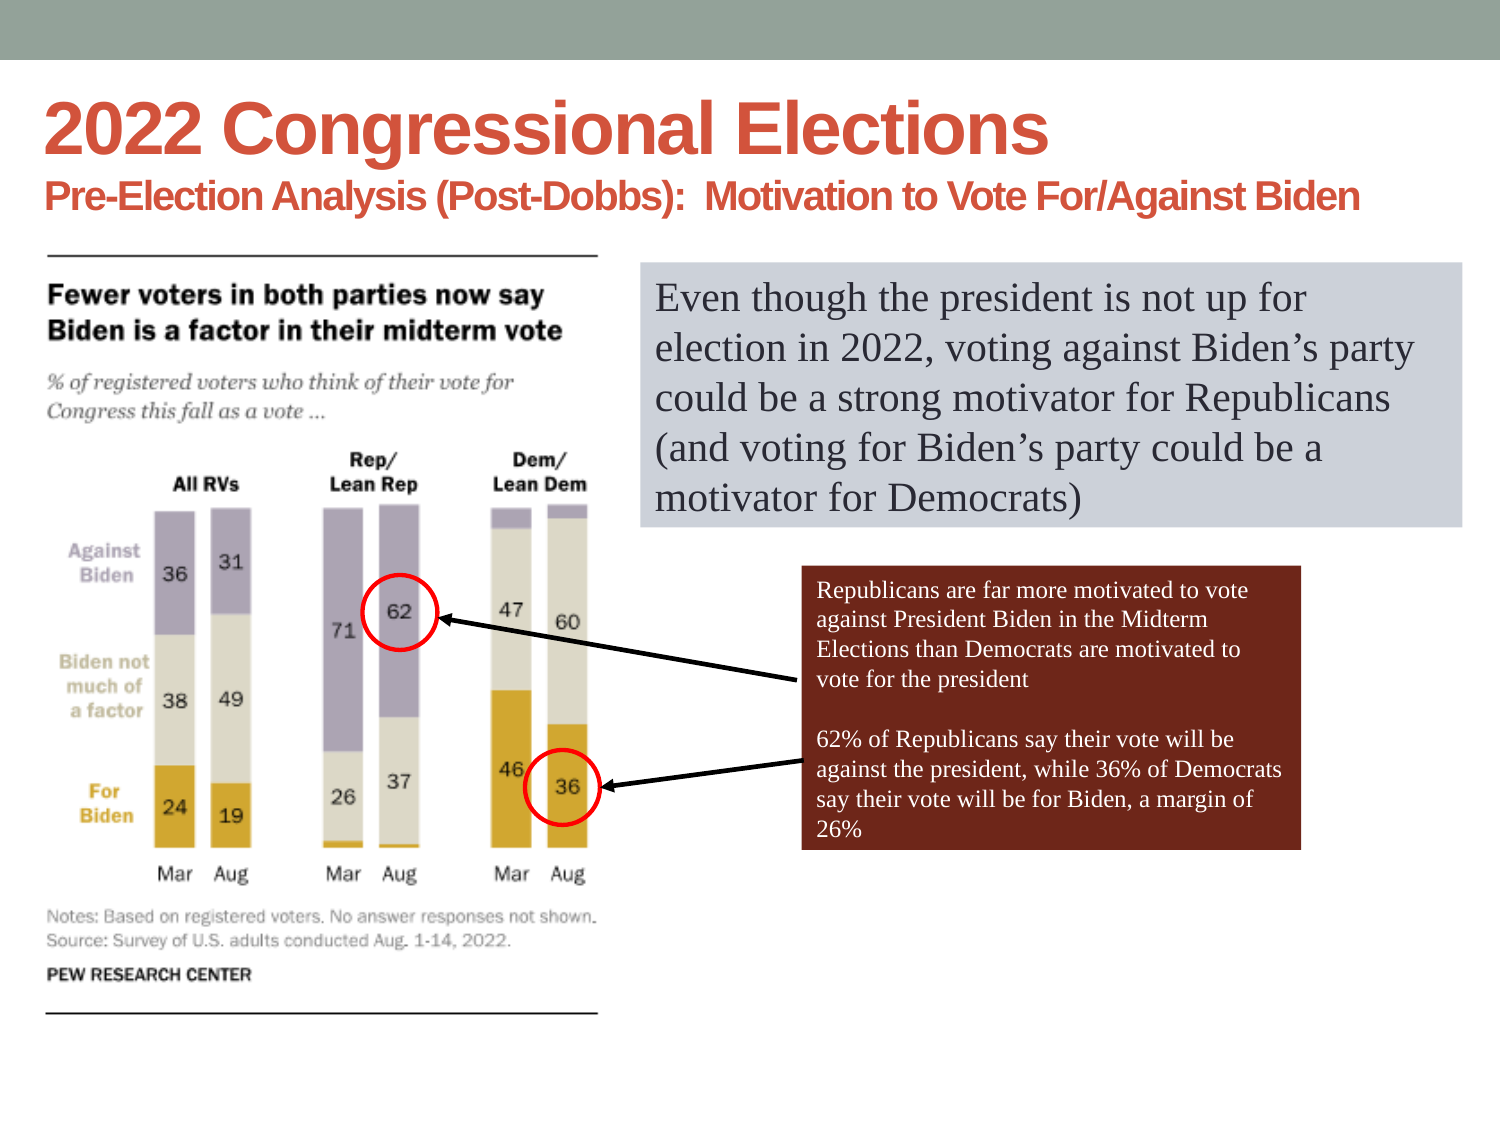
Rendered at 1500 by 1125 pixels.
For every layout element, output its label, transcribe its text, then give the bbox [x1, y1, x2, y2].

picture [28, 234, 618, 1038]
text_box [599, 760, 805, 788]
title 2022 Congressional Elections Pre-Election Analysis (Post-Dobbs): Motivation to Vote For/Against Biden [28, 67, 1379, 231]
text_box Republicans are far more motivated to vote against President Biden in the Midterm Elections than Democrats are motivated to vote for the president 62% of Republicans say their vote will be against the president, while 36% of Democrats say their vote will be for Biden, a margin of 26% [801, 565, 1302, 850]
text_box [437, 617, 798, 681]
text_box Even though the president is not up for election in 2022, voting against Biden’s party could be a strong motivator for Republicans (and voting for Biden’s party could be a motivator for Democrats) [640, 262, 1463, 528]
